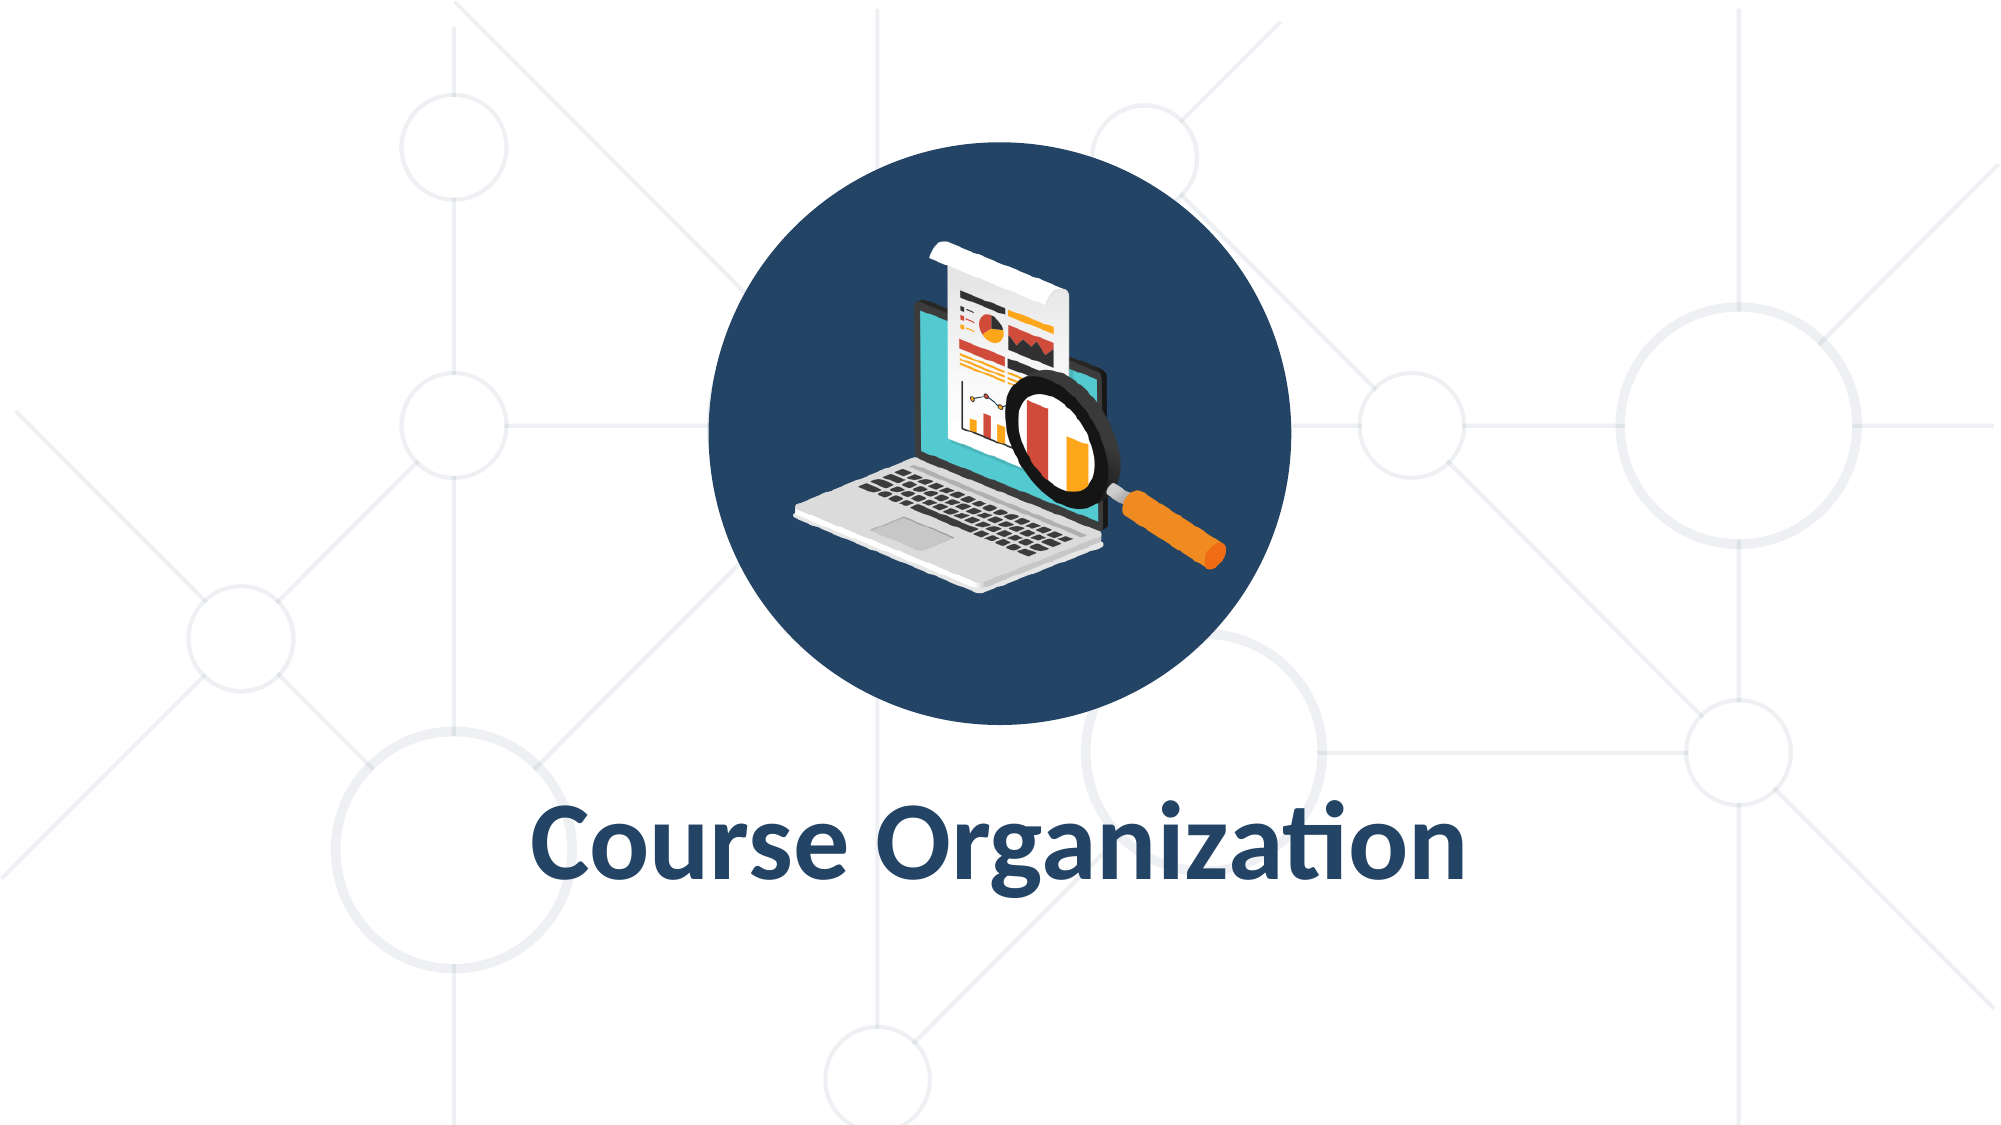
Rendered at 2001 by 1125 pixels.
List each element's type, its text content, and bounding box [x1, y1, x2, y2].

picture [774, 230, 1241, 598]
title Course Organization [100, 771, 1900, 898]
